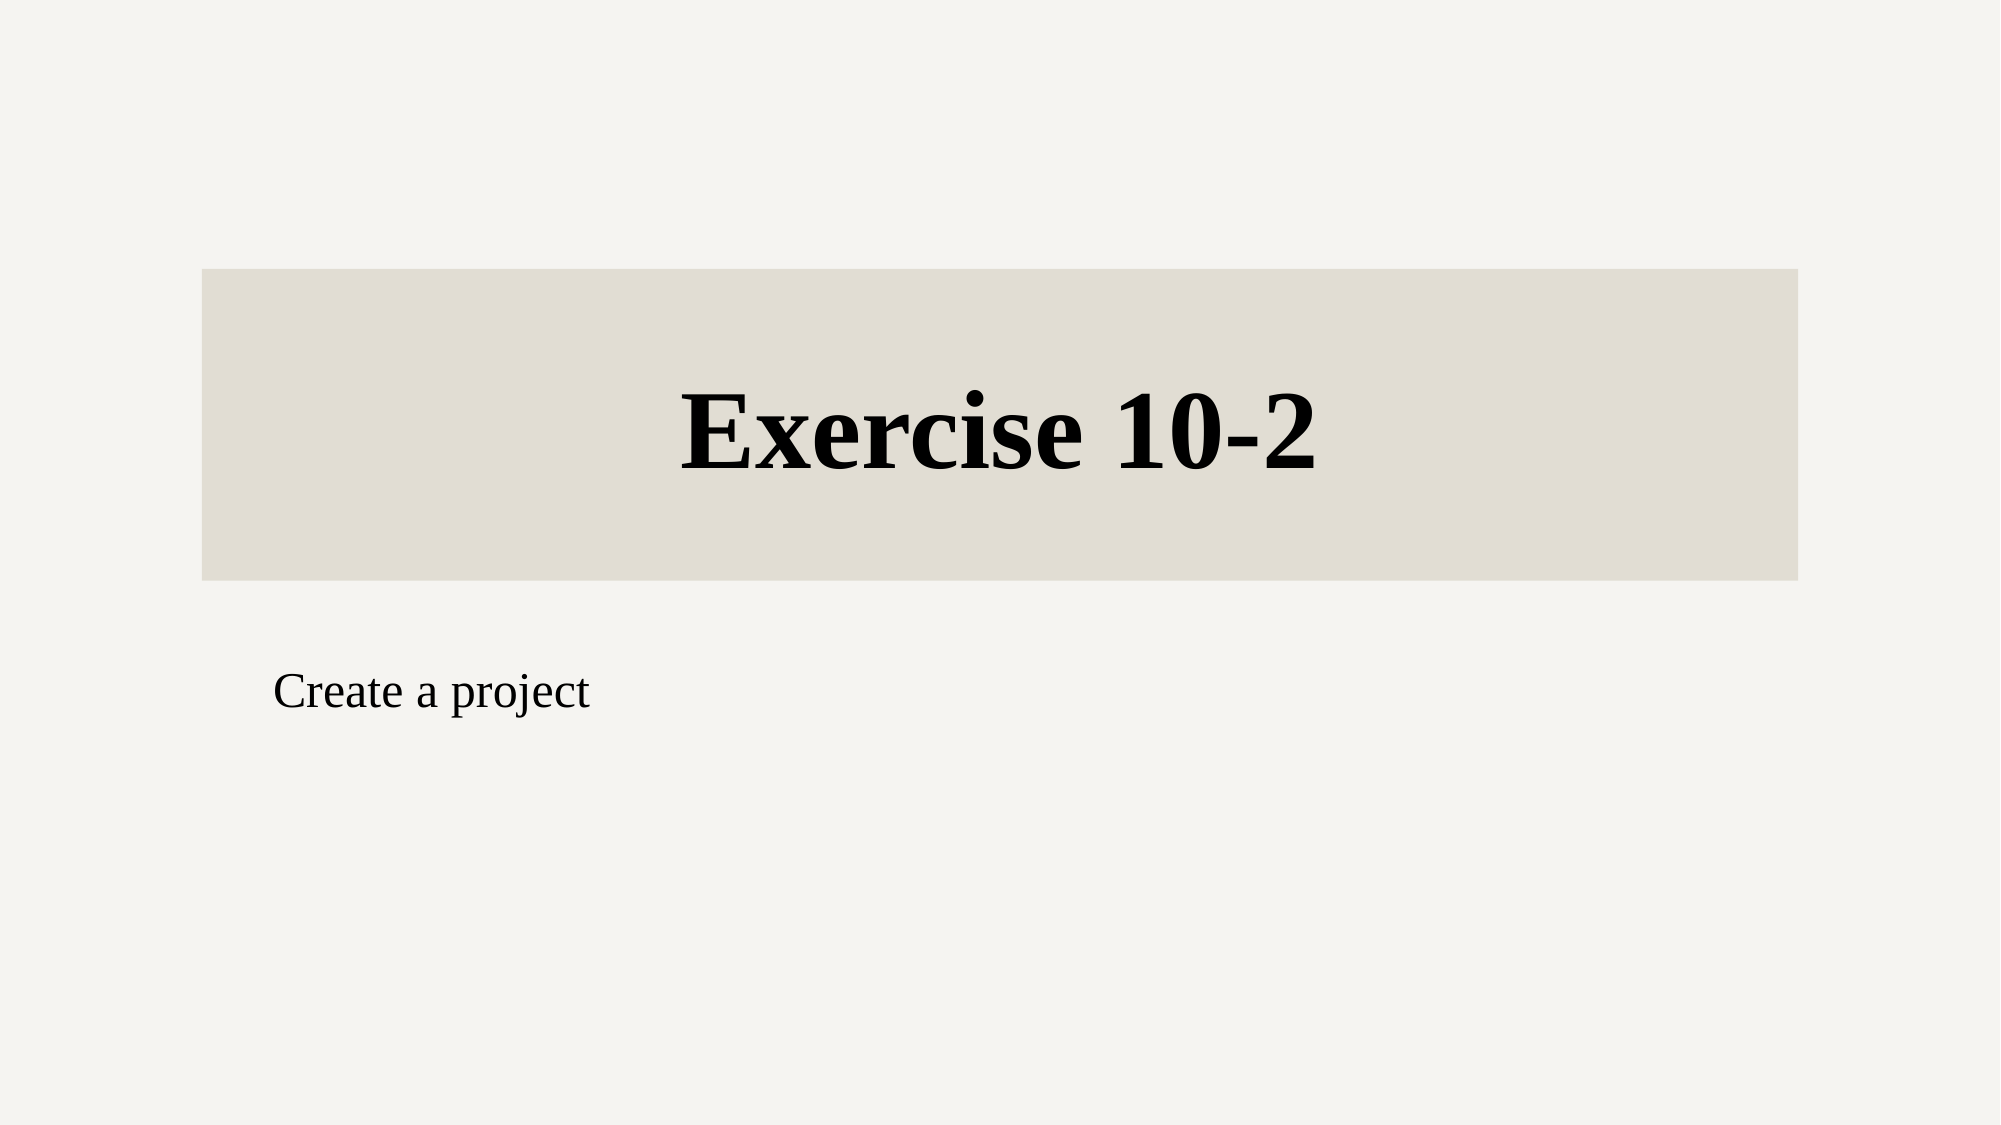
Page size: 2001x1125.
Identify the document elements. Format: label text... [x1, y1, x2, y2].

text_box [201, 499, 1799, 582]
text_box Exercise 10-2 [201, 349, 1799, 499]
text_box Create a project [258, 650, 1742, 726]
text_box [201, 268, 1799, 349]
text_box [0, 0, 2000, 1125]
